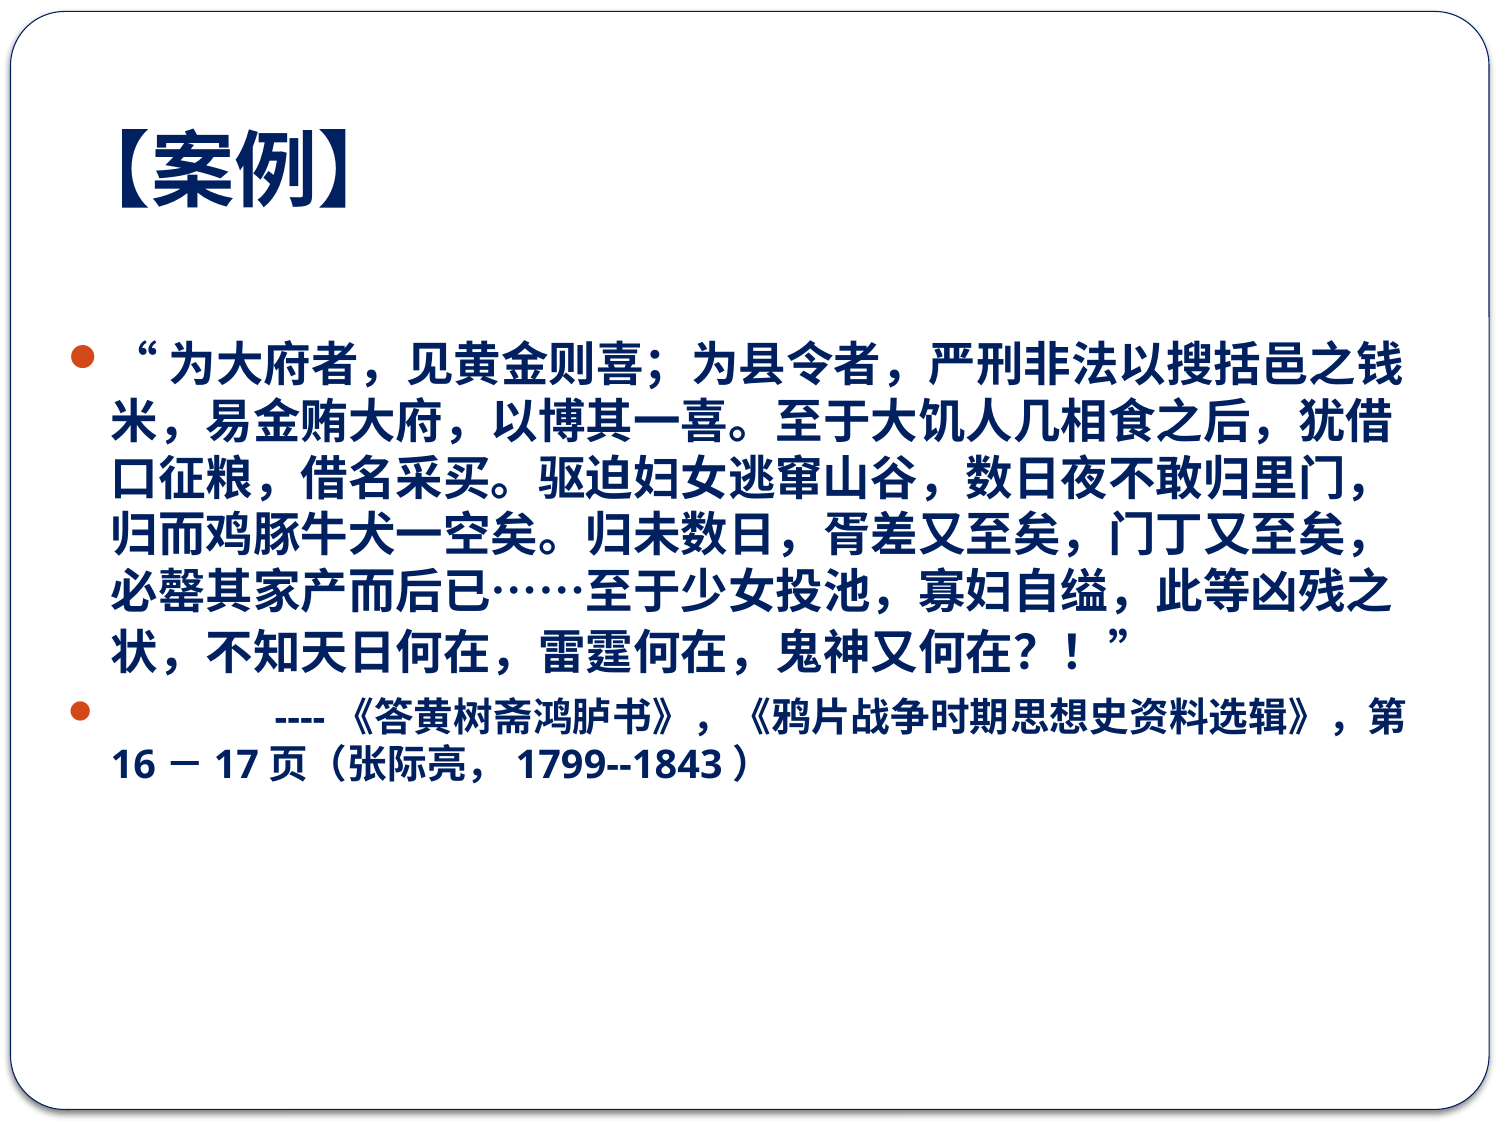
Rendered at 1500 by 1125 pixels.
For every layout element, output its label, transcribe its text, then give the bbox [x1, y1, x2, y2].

list “为大府者，见黄金则喜；为县令者，严刑非法以搜括邑之钱米，易金贿大府，以博其一喜。至于大饥人几相食之后，犹借口征粮，借名采买。驱迫妇女逃窜山谷，数日夜不敢归里门，归而鸡豚牛犬一空矣。归未数日，胥差又至矣，门丁又至矣，必罄其家产而后已……至于少女投池，寡妇自缢，此等凶残之状，不知天日何在，雷霆何在，鬼神又何在？！” ----《答黄树斋鸿胪书》，《鸦片战争时期思想史资料选辑》，第16－17页（张际亮，1799--1843） [53, 326, 1437, 835]
title 【案例】 [53, 45, 1425, 233]
